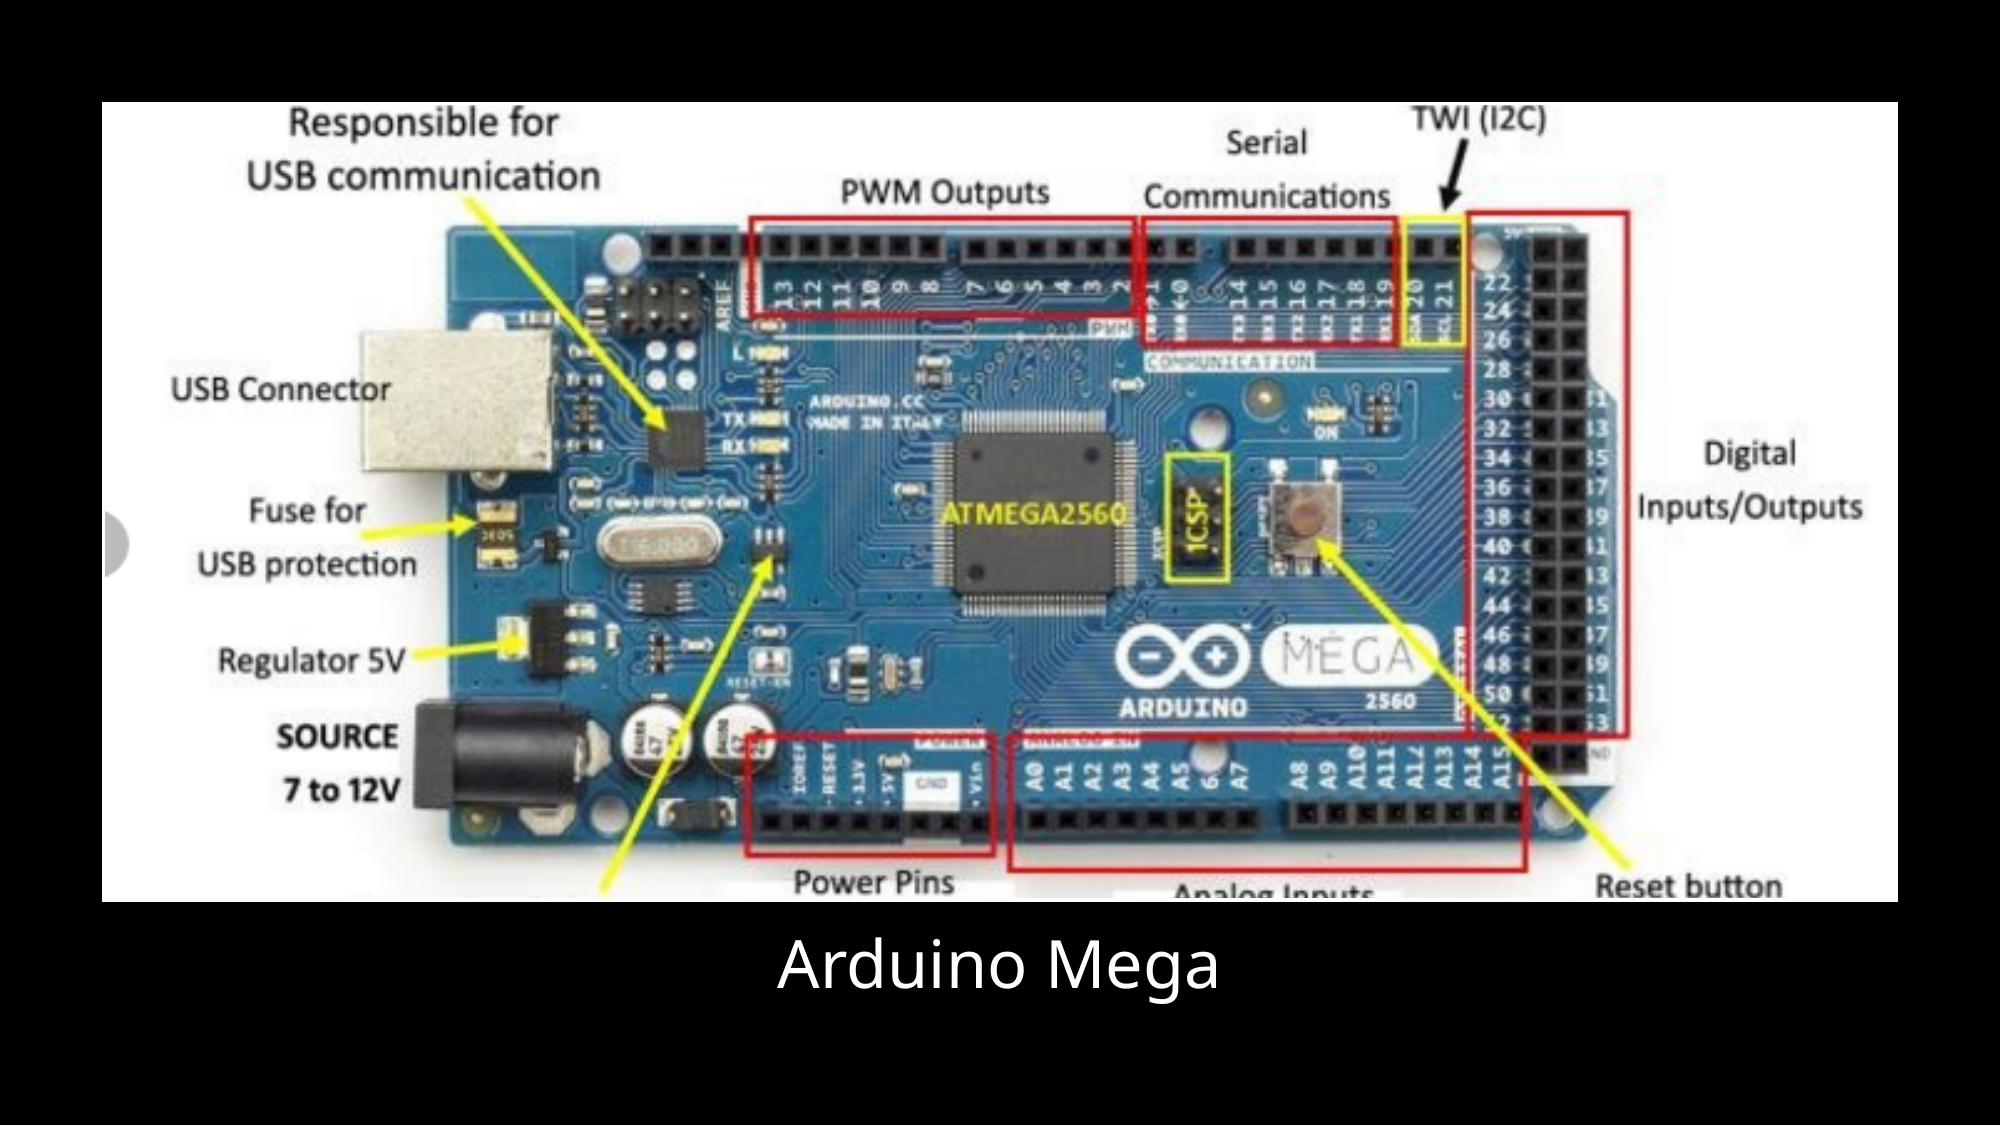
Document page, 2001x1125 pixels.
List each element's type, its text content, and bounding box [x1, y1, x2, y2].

picture [104, 104, 1895, 899]
title Arduino Mega [105, 914, 1895, 1020]
